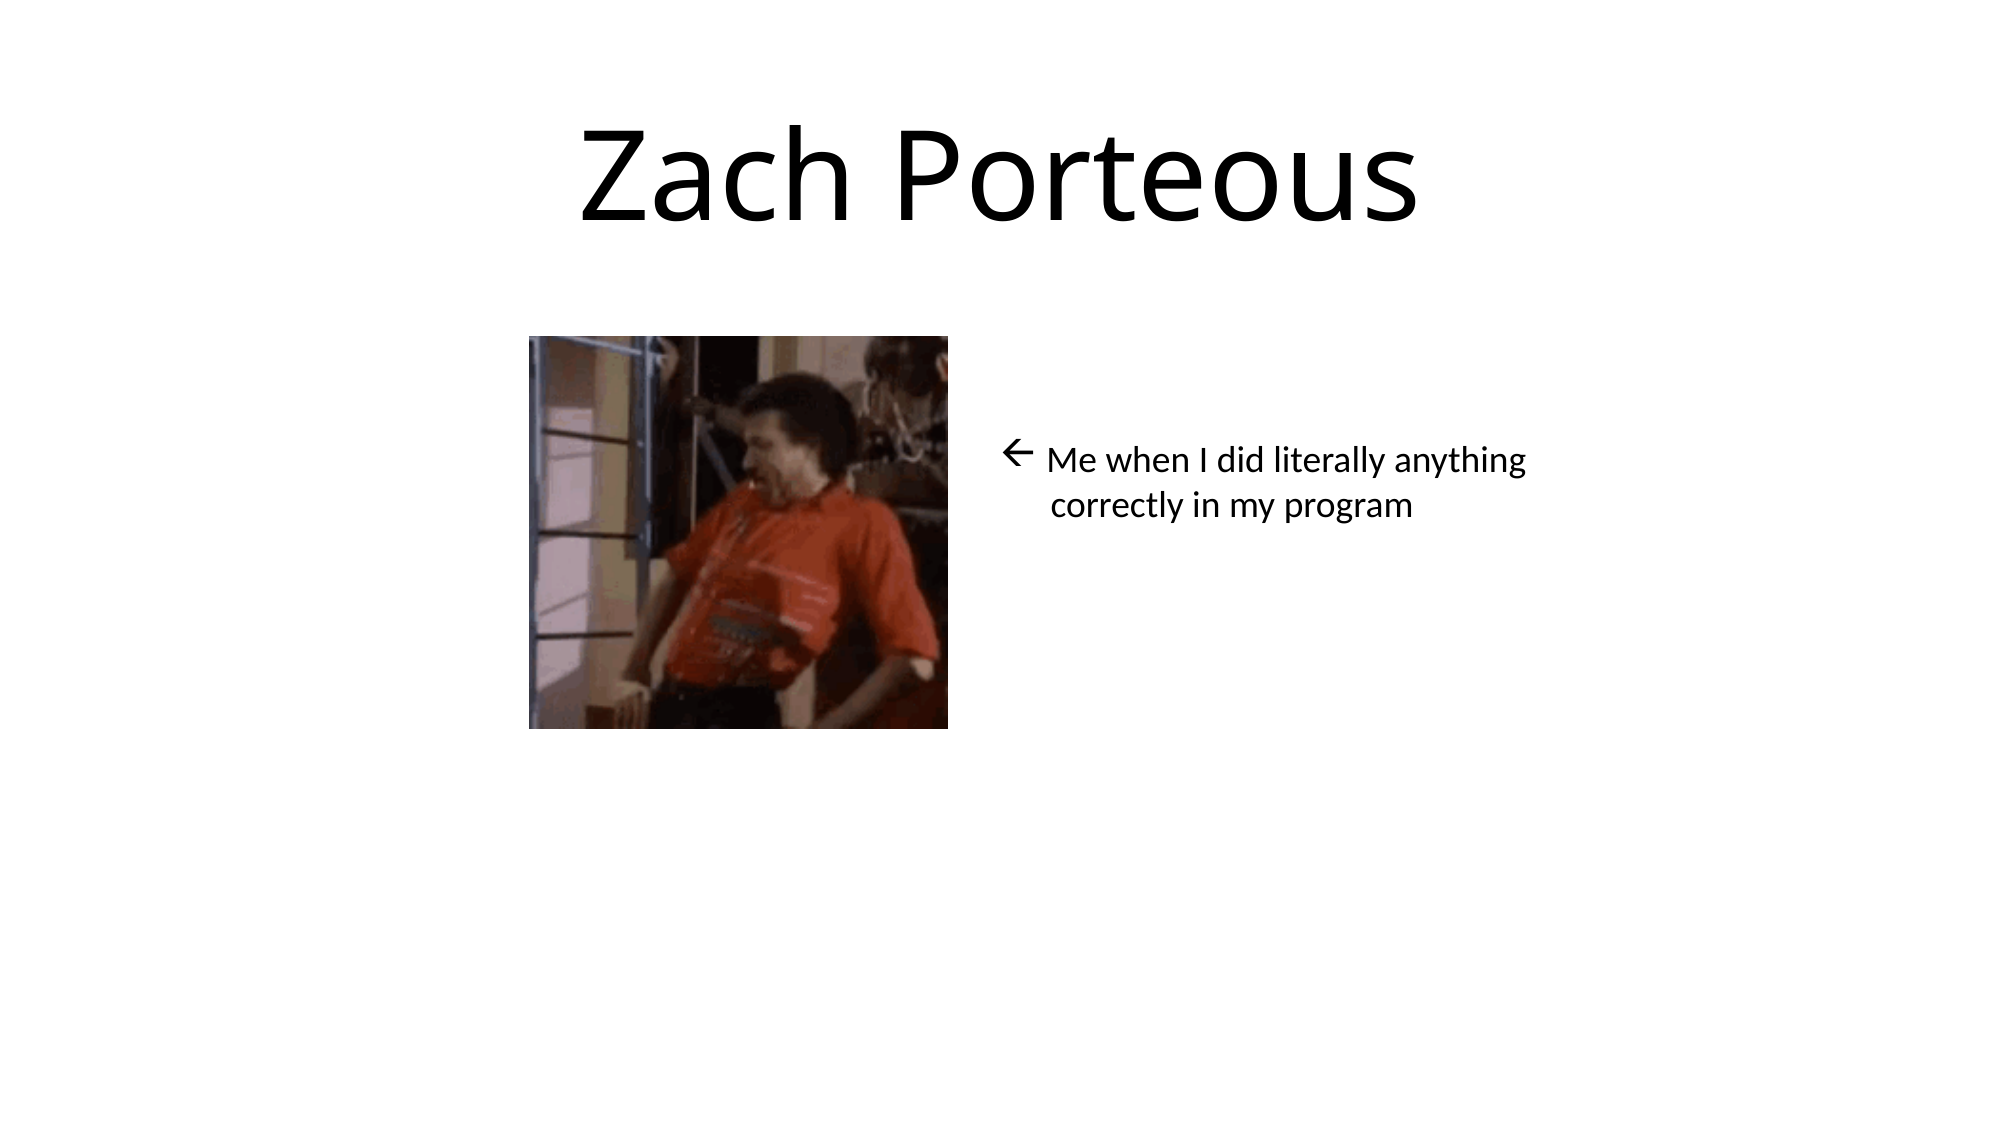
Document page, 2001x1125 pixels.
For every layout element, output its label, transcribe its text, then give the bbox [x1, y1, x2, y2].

title Zach Porteous [249, 87, 1750, 256]
text_box Me when I did literally anything correctly in my program [984, 427, 1551, 533]
picture [529, 336, 948, 729]
